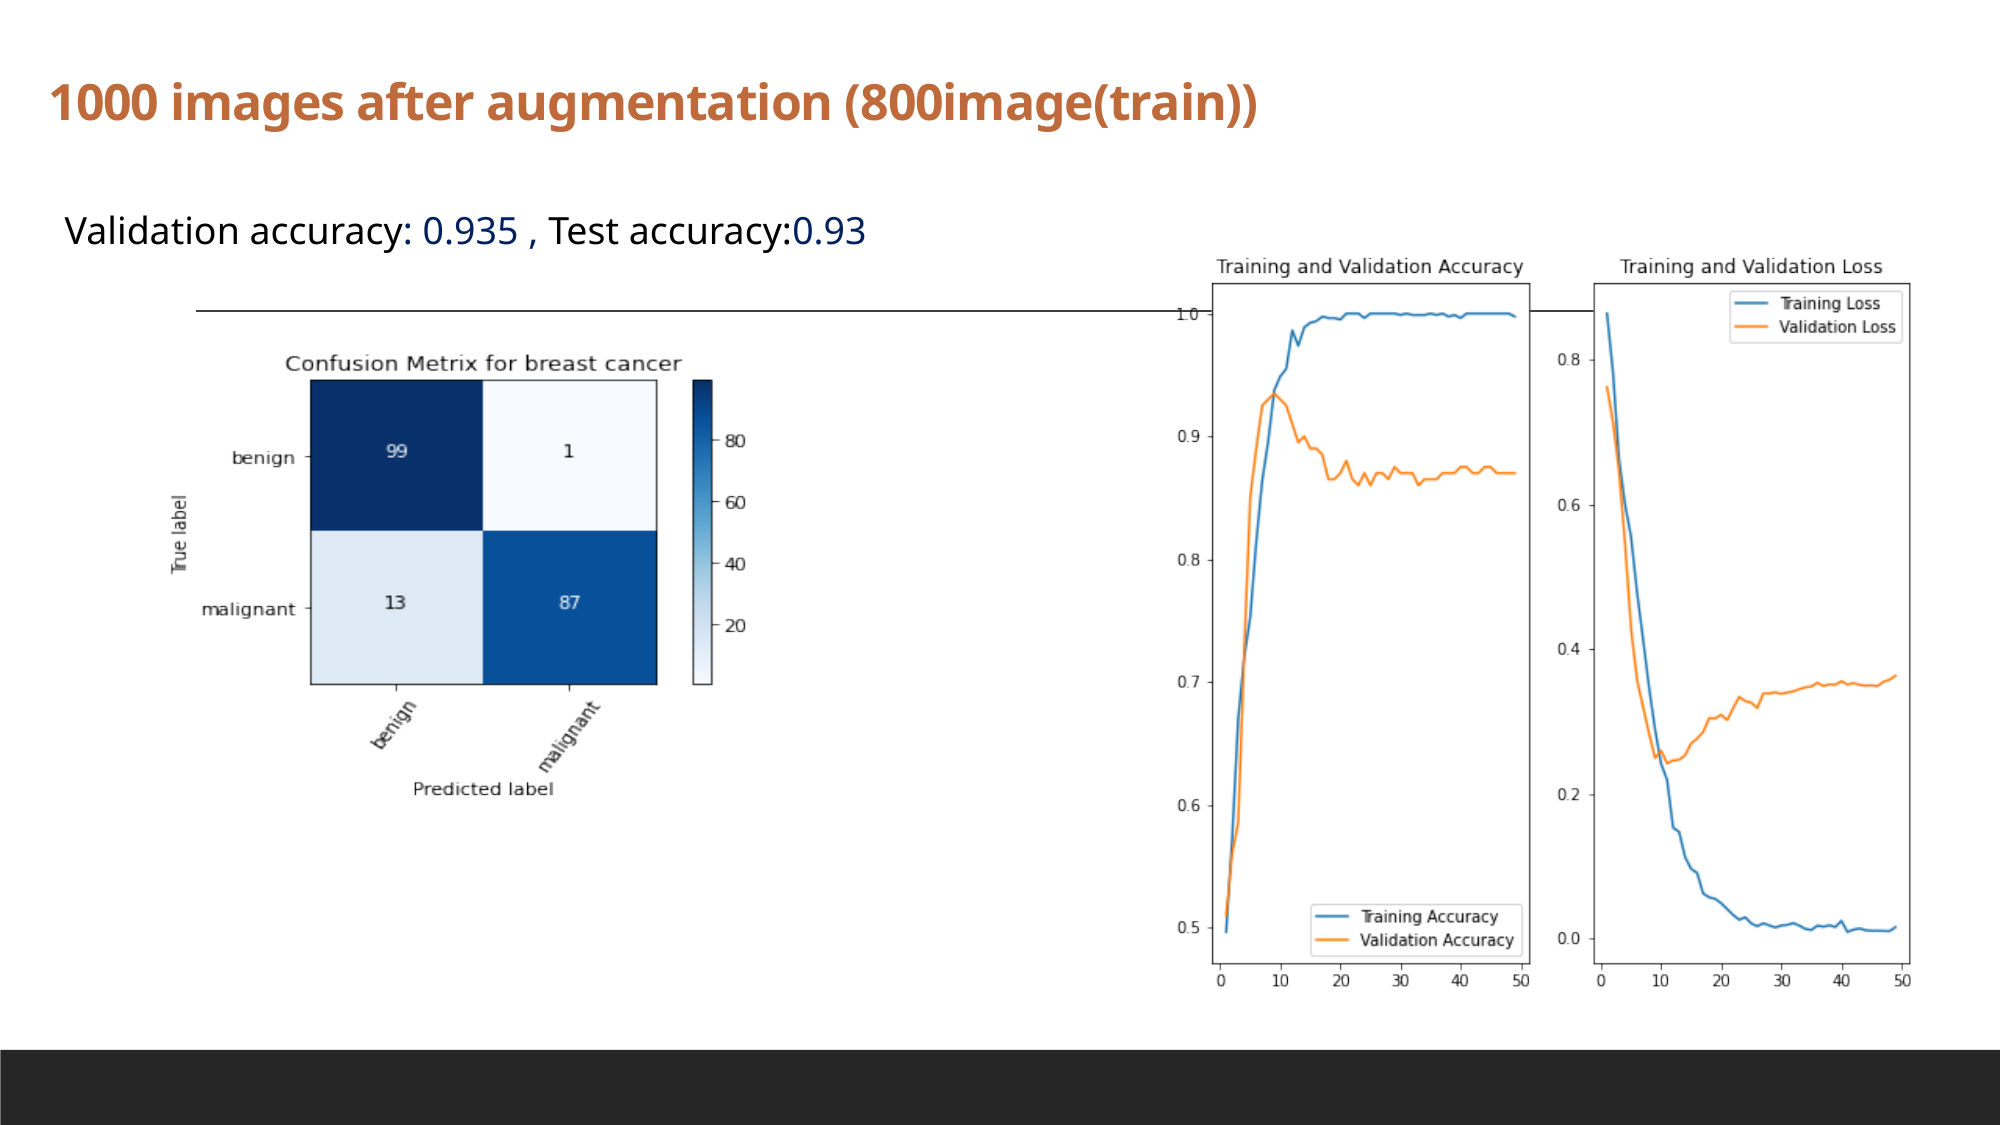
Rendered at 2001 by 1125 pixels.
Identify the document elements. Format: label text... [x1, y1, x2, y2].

list Validation accuracy: 0.935 , Test accuracy:0.93 [49, 195, 1974, 963]
picture [1164, 246, 1922, 1001]
title 1000 images after augmentation (800image(train)) [33, 47, 1489, 139]
picture [159, 343, 761, 809]
